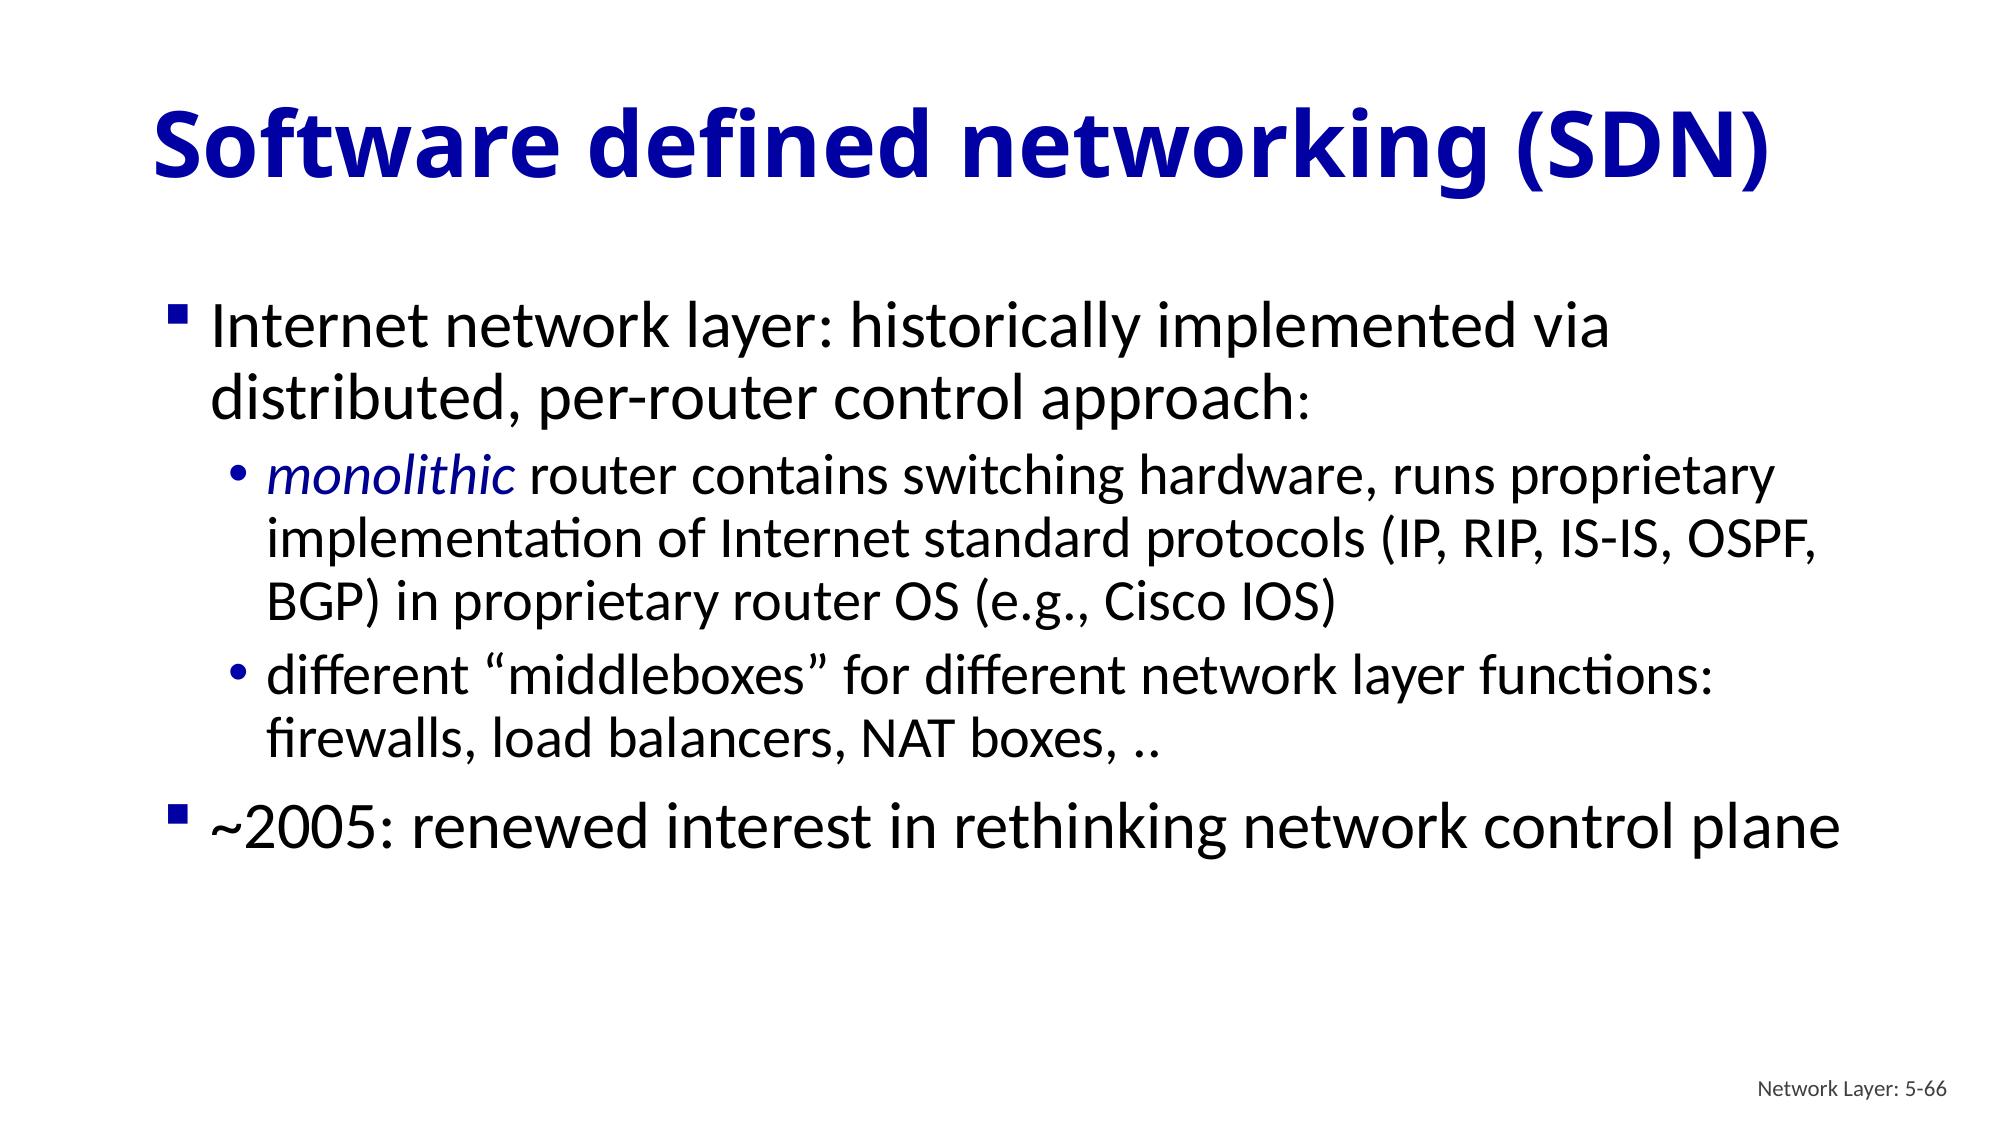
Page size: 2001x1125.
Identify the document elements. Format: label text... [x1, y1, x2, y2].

list Internet network layer: historically implemented via distributed, per-router control approach: monolithic router contains switching hardware, runs proprietary implementation of Internet standard protocols (IP, RIP, IS-IS, OSPF, BGP) in proprietary router OS (e.g., Cisco IOS) different “middleboxes” for different network layer functions: firewalls, load balancers, NAT boxes, .. ~2005: renewed interest in rethinking network control plane [137, 282, 1863, 997]
title Software defined networking (SDN) [137, 74, 1863, 221]
slide_number Network Layer: 5-66 [1512, 1056, 1963, 1117]
